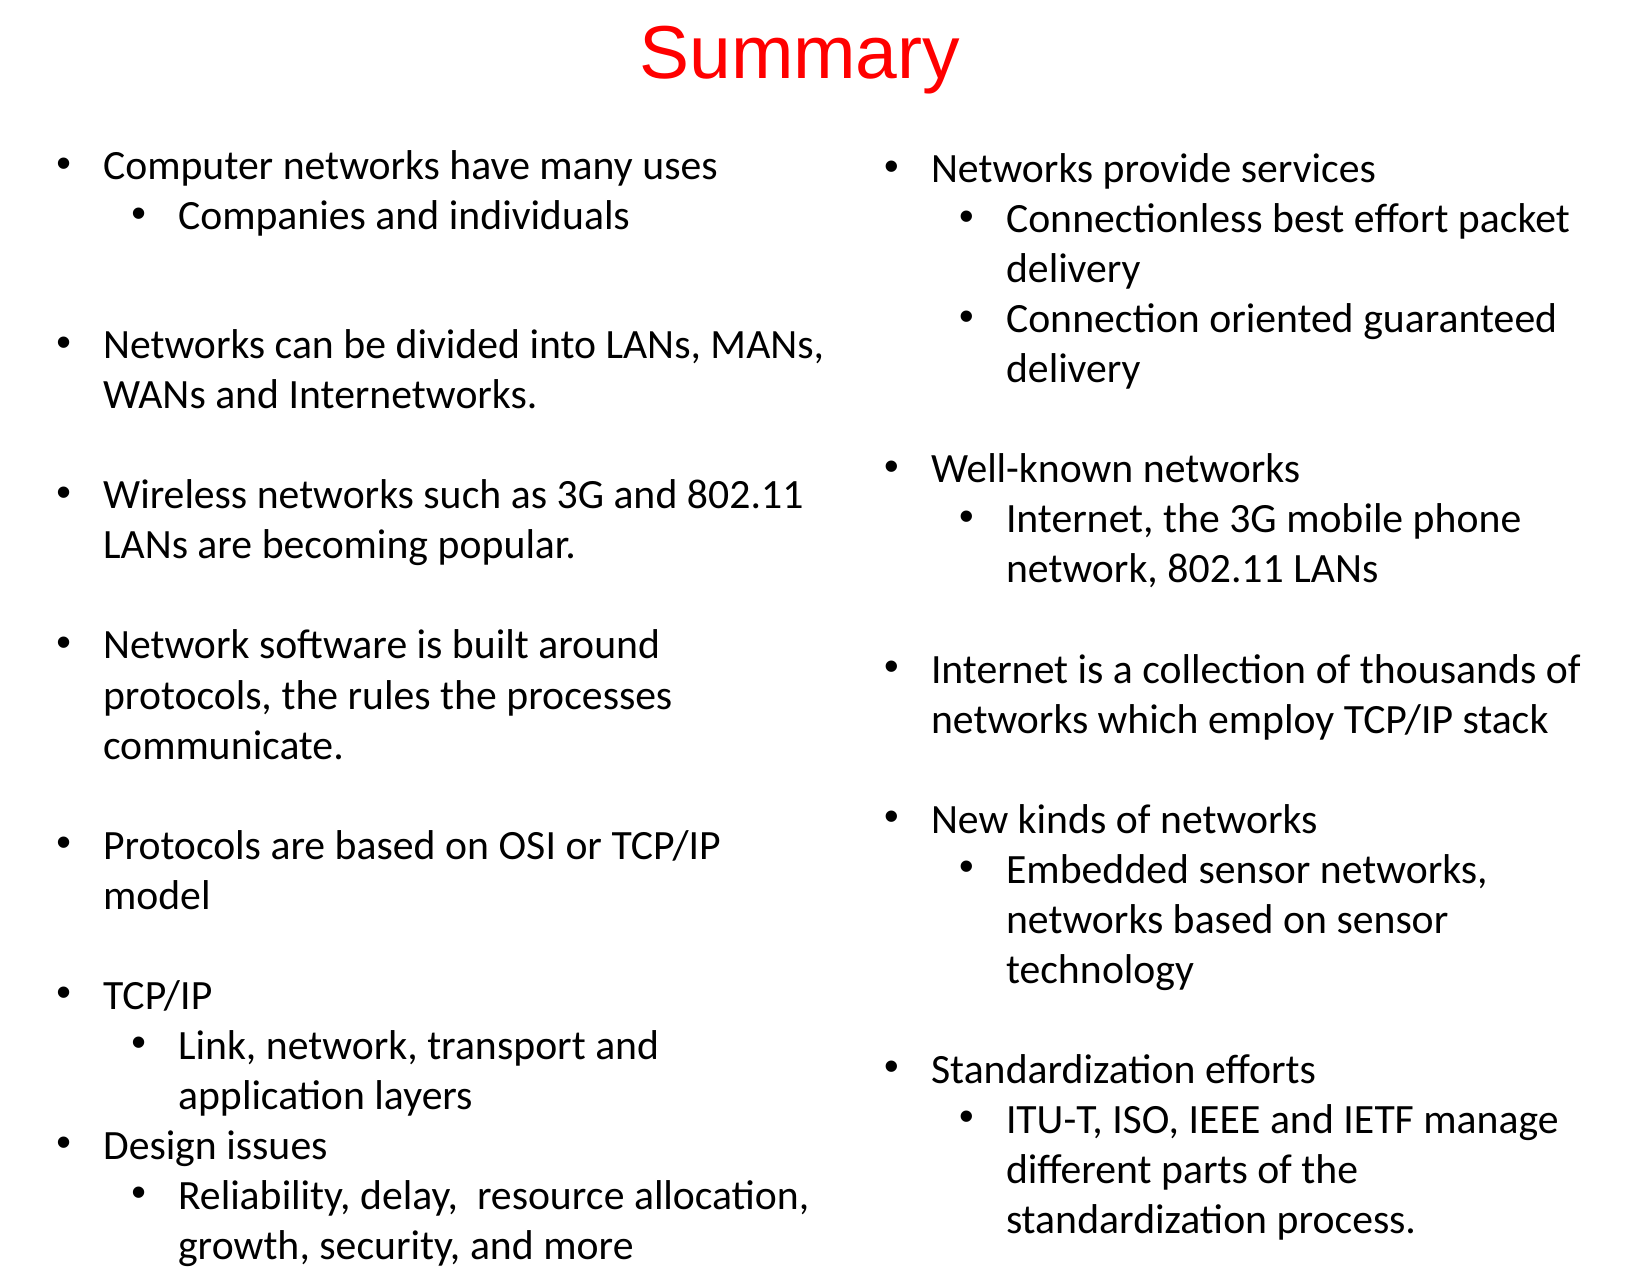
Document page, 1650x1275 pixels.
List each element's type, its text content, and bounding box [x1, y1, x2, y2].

text_box Networks provide services Connectionless best effort packet delivery Connection oriented guaranteed delivery Well-known networks Internet, the 3G mobile phone network, 802.11 LANs Internet is a collection of thousands of networks which employ TCP/IP stack New kinds of networks Embedded sensor networks, networks based on sensor technology Standardization efforts ITU-T, ISO, IEEE and IETF manage different parts of the standardization process. [884, 141, 1594, 1275]
title Summary [639, 3, 1011, 99]
list Computer networks have many uses Companies and individuals Networks can be divided into LANs, MANs, WANs and Internetworks. Wireless networks such as 3G and 802.11 LANs are becoming popular. Network software is built around protocols, the rules the processes communicate. Protocols are based on OSI or TCP/IP model TCP/IP Link, network, transport and application layers Design issues Reliability, delay, resource allocation, growth, security, and more [56, 137, 825, 1275]
